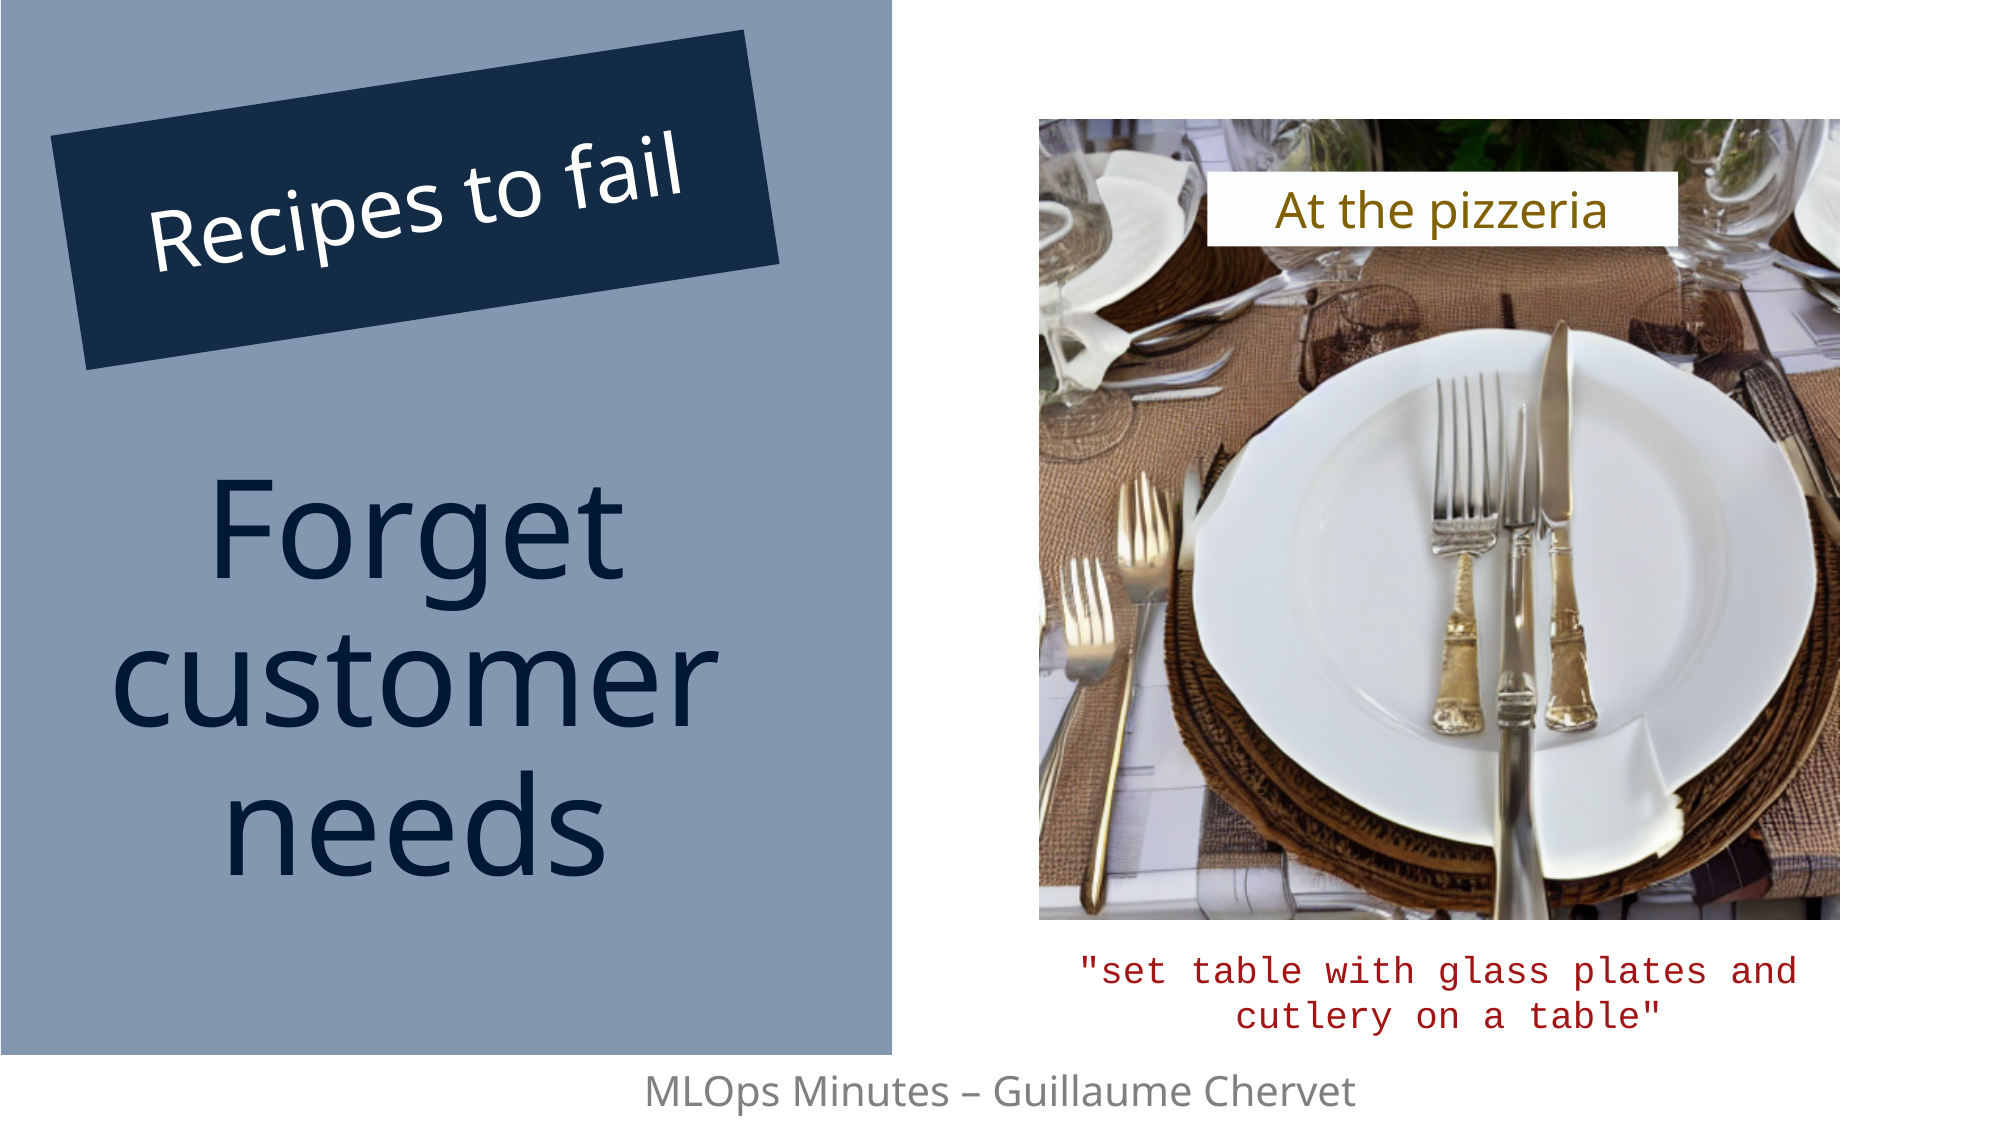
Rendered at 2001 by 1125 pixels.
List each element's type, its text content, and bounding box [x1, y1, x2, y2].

text_box [0, 0, 893, 1054]
text_box MLOps Minutes – Guillaume Chervet [0, 1054, 2000, 1125]
text_box Recipes to fail [49, 28, 781, 372]
title Forget customer needs [90, 609, 741, 755]
picture [1039, 119, 1840, 920]
text_box "set table with glass plates and cutlery on a table" [1058, 938, 1840, 1044]
